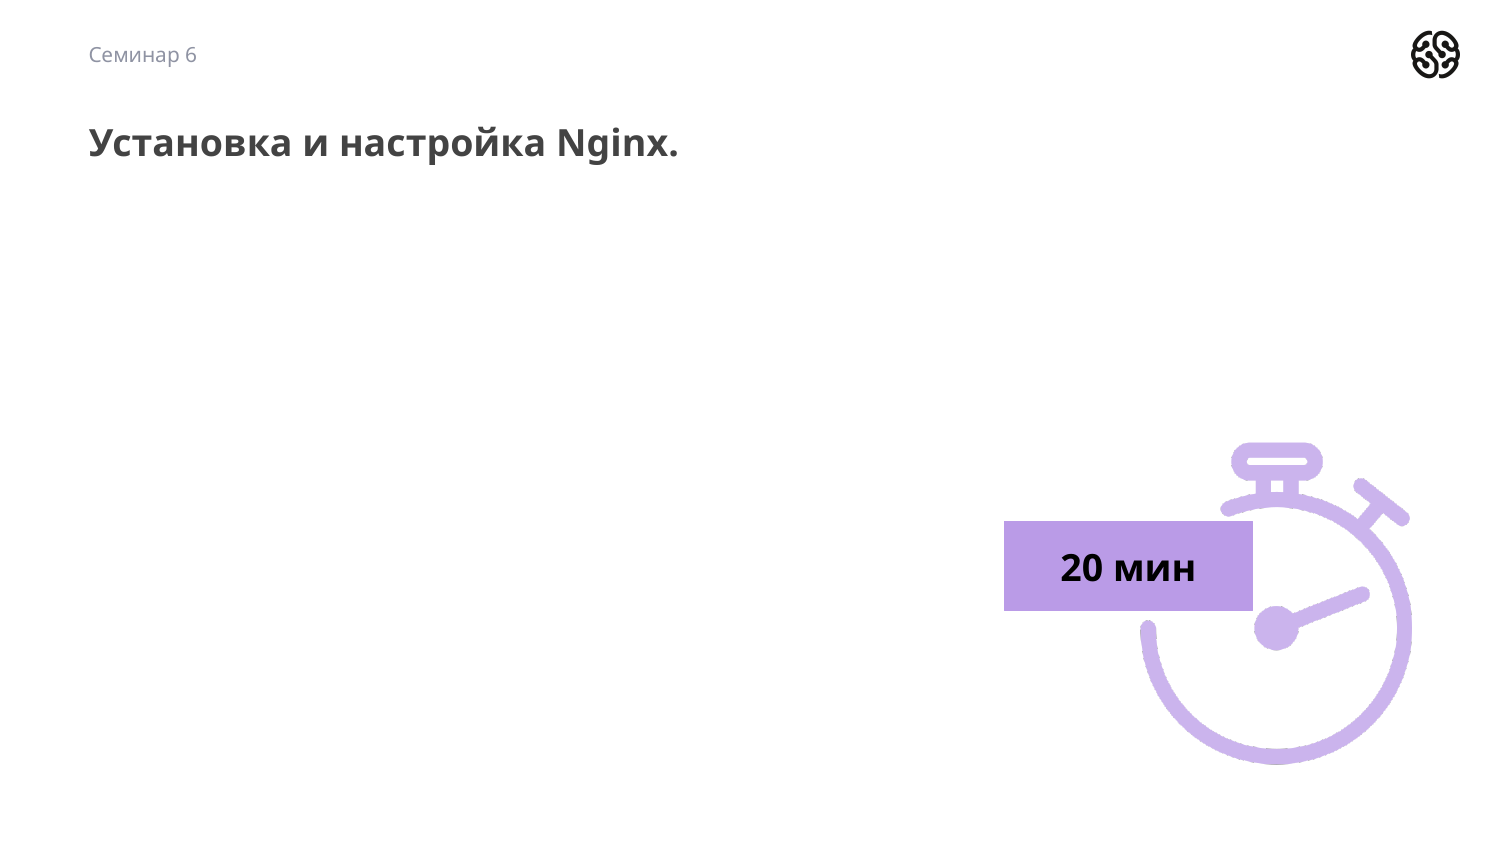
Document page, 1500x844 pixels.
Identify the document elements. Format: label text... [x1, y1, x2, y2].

title Установка и настройка Nginx. [88, 22, 1412, 165]
picture [1086, 442, 1412, 768]
picture [1412, 30, 1460, 79]
text_box 20 мин [1004, 521, 1081, 611]
subtitle Семинар 6 [88, 24, 1066, 84]
